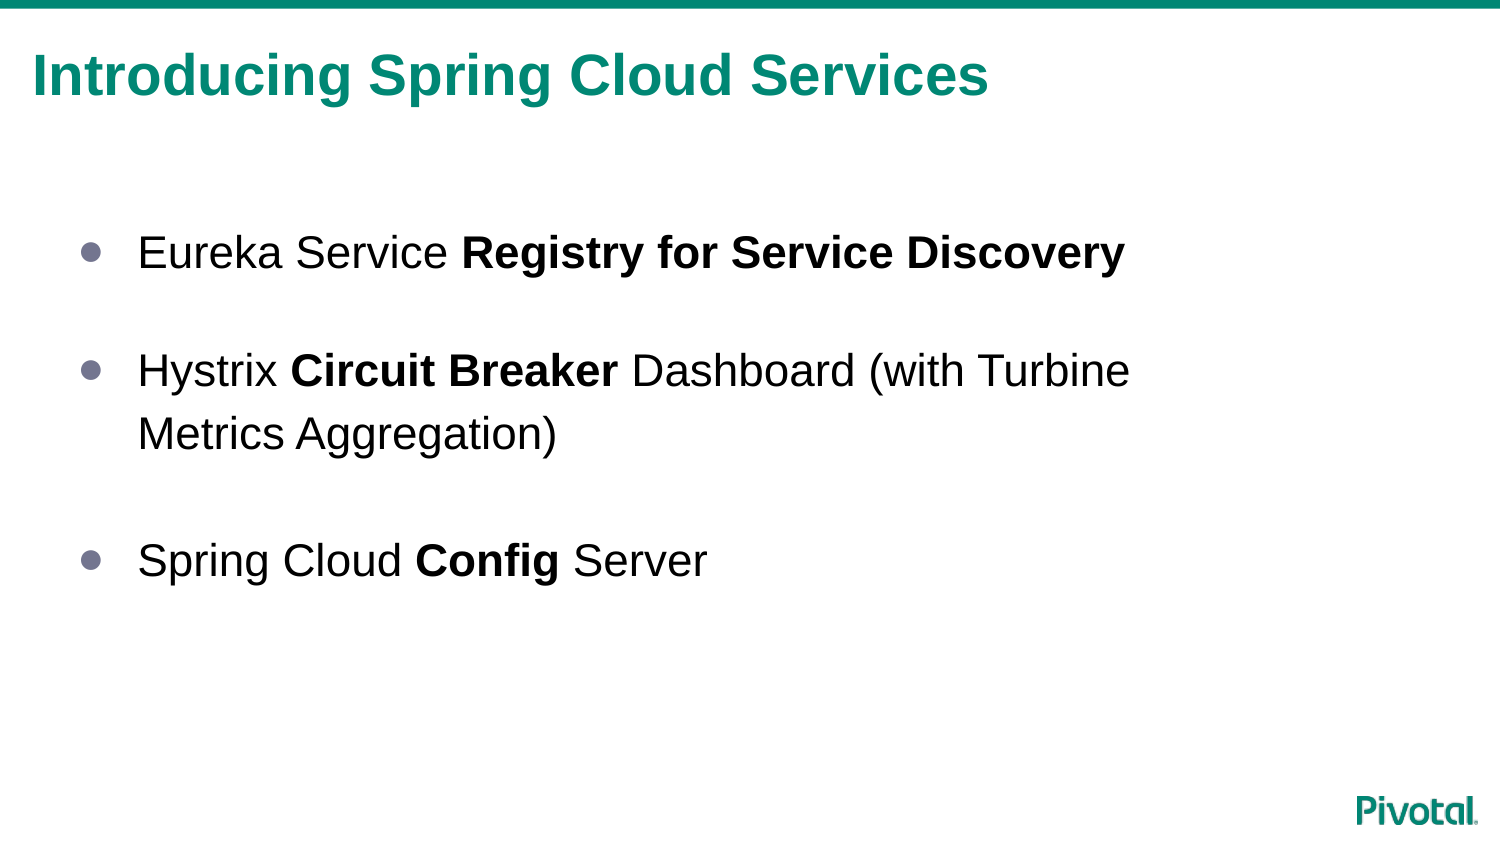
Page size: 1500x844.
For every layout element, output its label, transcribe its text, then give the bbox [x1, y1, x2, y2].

list Eureka Service Registry for Service Discovery Hystrix Circuit Breaker Dashboard (with Turbine Metrics Aggregation) Spring Cloud Config Server [46, 198, 1256, 730]
picture [1357, 796, 1478, 825]
title Introducing Spring Cloud Services [17, 27, 1500, 118]
